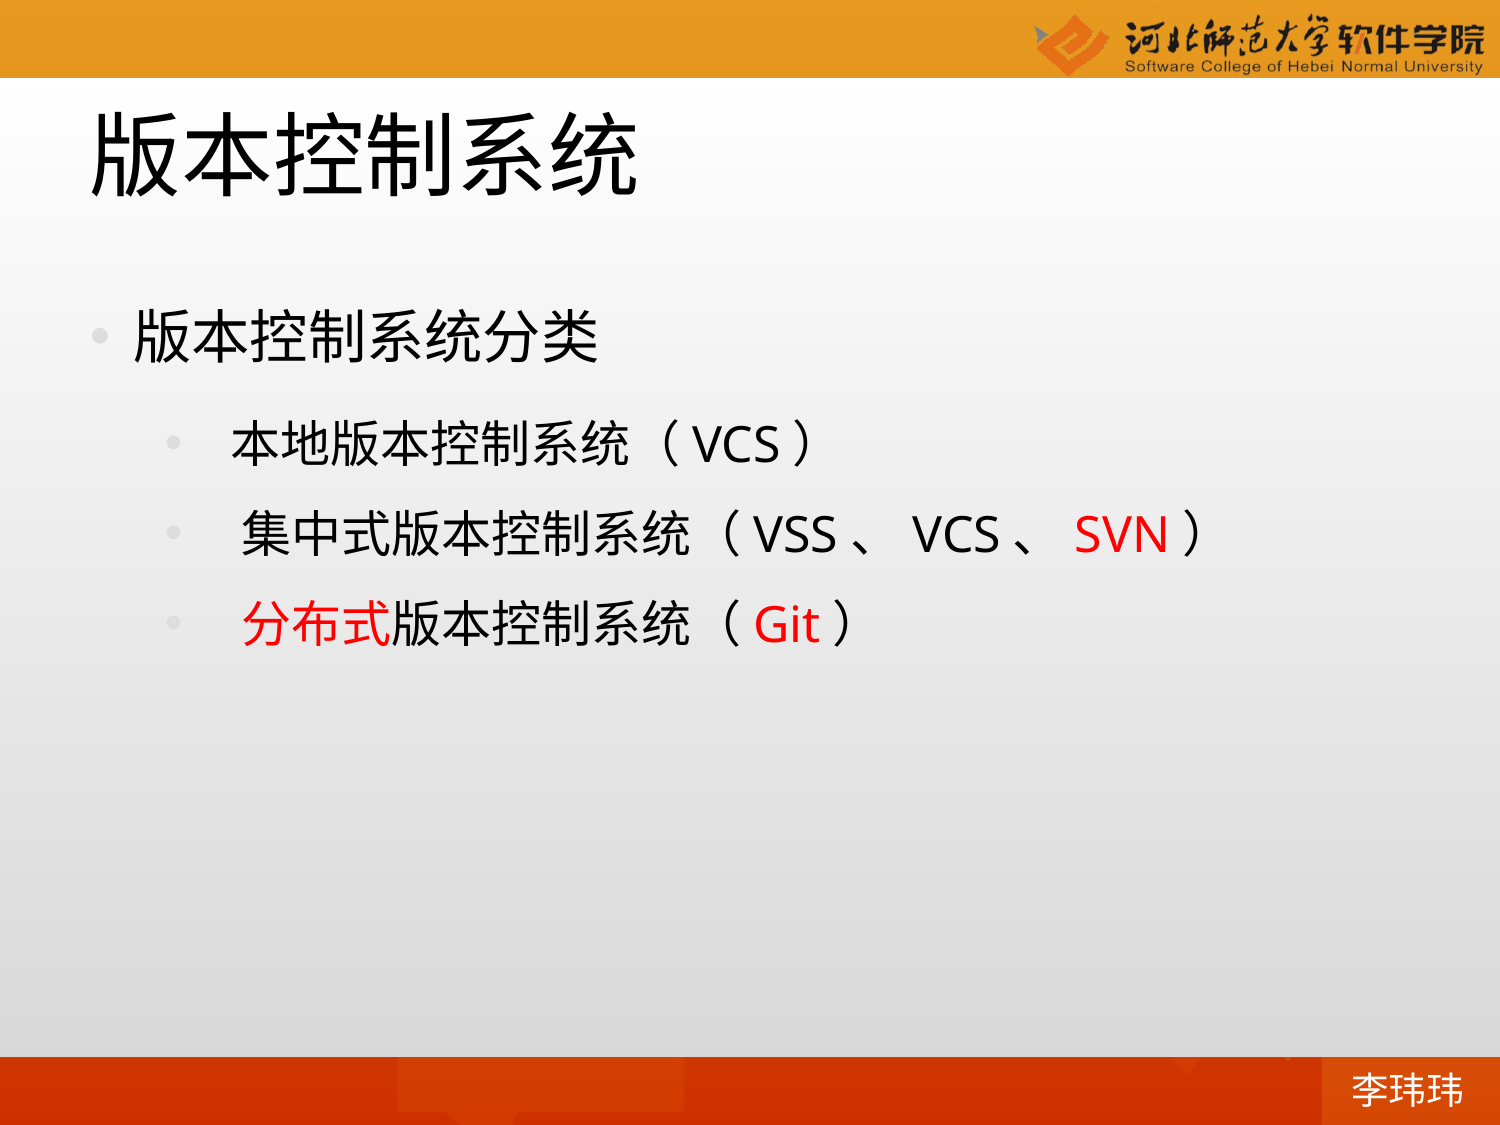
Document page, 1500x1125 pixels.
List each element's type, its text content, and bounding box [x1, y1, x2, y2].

list 版本控制系统分类 本地版本控制系统（VCS） 集中式版本控制系统（VSS、VCS、SVN） 分布式版本控制系统（Git） [75, 292, 1425, 968]
title 版本控制系统 [75, 58, 1425, 247]
text_box [0, 78, 1500, 1057]
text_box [1028, 4, 1500, 79]
